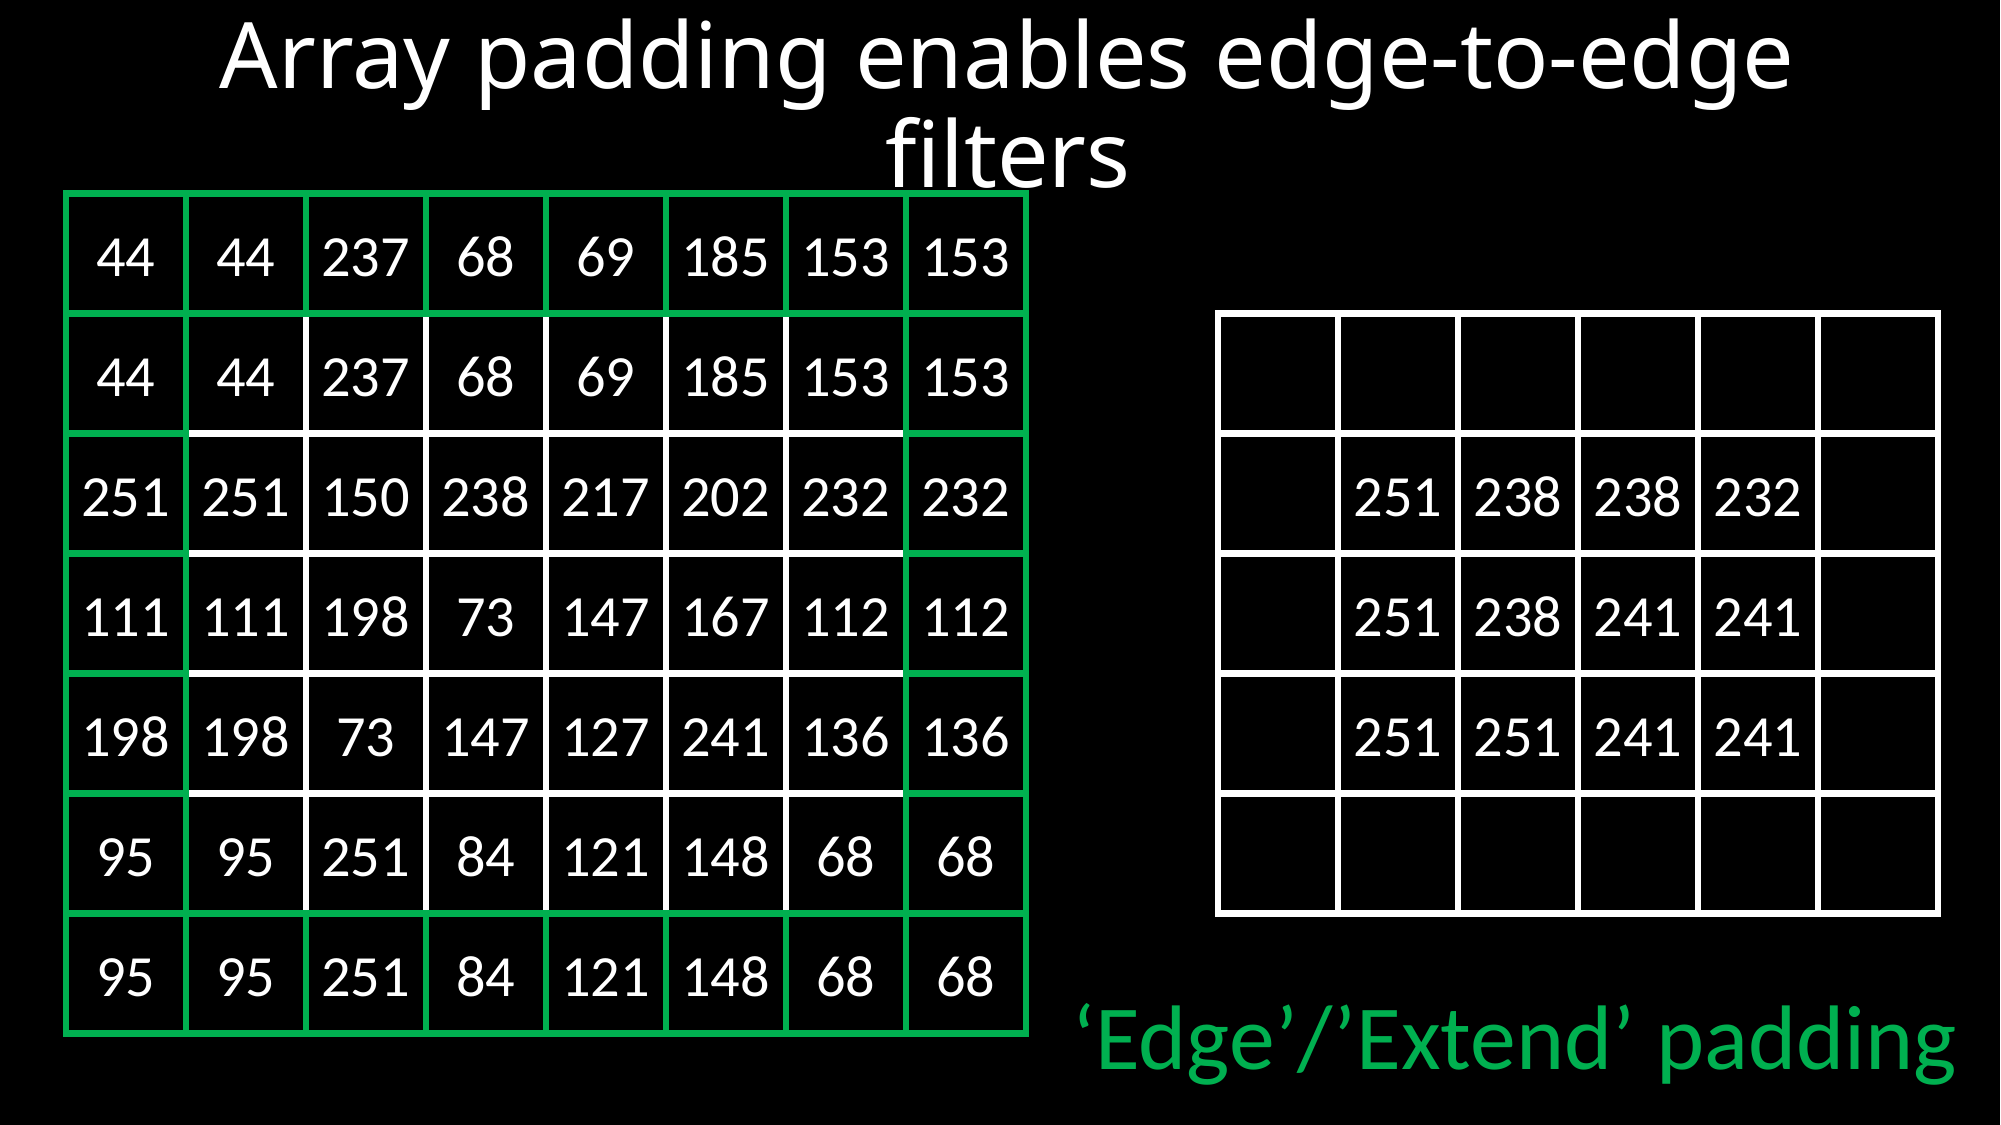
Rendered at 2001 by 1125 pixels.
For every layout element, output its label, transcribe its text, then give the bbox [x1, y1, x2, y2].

text_box ‘Edge’/’Extend’ padding [1057, 970, 1974, 1096]
text_box 68 [906, 793, 1027, 913]
text_box 148 [665, 914, 785, 1035]
text_box 69 [545, 193, 665, 313]
text_box 84 [425, 914, 545, 1035]
text_box 95 [65, 913, 187, 1035]
text_box Array padding enables edge-to-edge filters [145, 0, 1871, 218]
text_box 112 [906, 553, 1027, 673]
text_box 44 [65, 193, 187, 315]
text_box 198 [65, 673, 185, 793]
text_box 121 [545, 914, 665, 1035]
text_box 251 [305, 914, 425, 1035]
text_box 232 [906, 433, 1027, 553]
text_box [185, 313, 906, 914]
text_box 237 [305, 193, 425, 313]
text_box 153 [785, 193, 905, 313]
text_box 68 [785, 914, 905, 1035]
text_box 44 [65, 315, 185, 433]
text_box 68 [905, 913, 1027, 1035]
text_box 111 [65, 553, 185, 673]
text_box 251 [65, 433, 185, 553]
text_box 153 [905, 193, 1027, 315]
text_box 44 [187, 193, 305, 313]
text_box 95 [65, 793, 185, 913]
text_box 153 [906, 315, 1027, 433]
text_box 95 [187, 914, 305, 1035]
text_box 68 [425, 193, 545, 313]
text_box 185 [665, 193, 785, 313]
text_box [1217, 313, 1938, 914]
text_box 136 [906, 673, 1027, 793]
